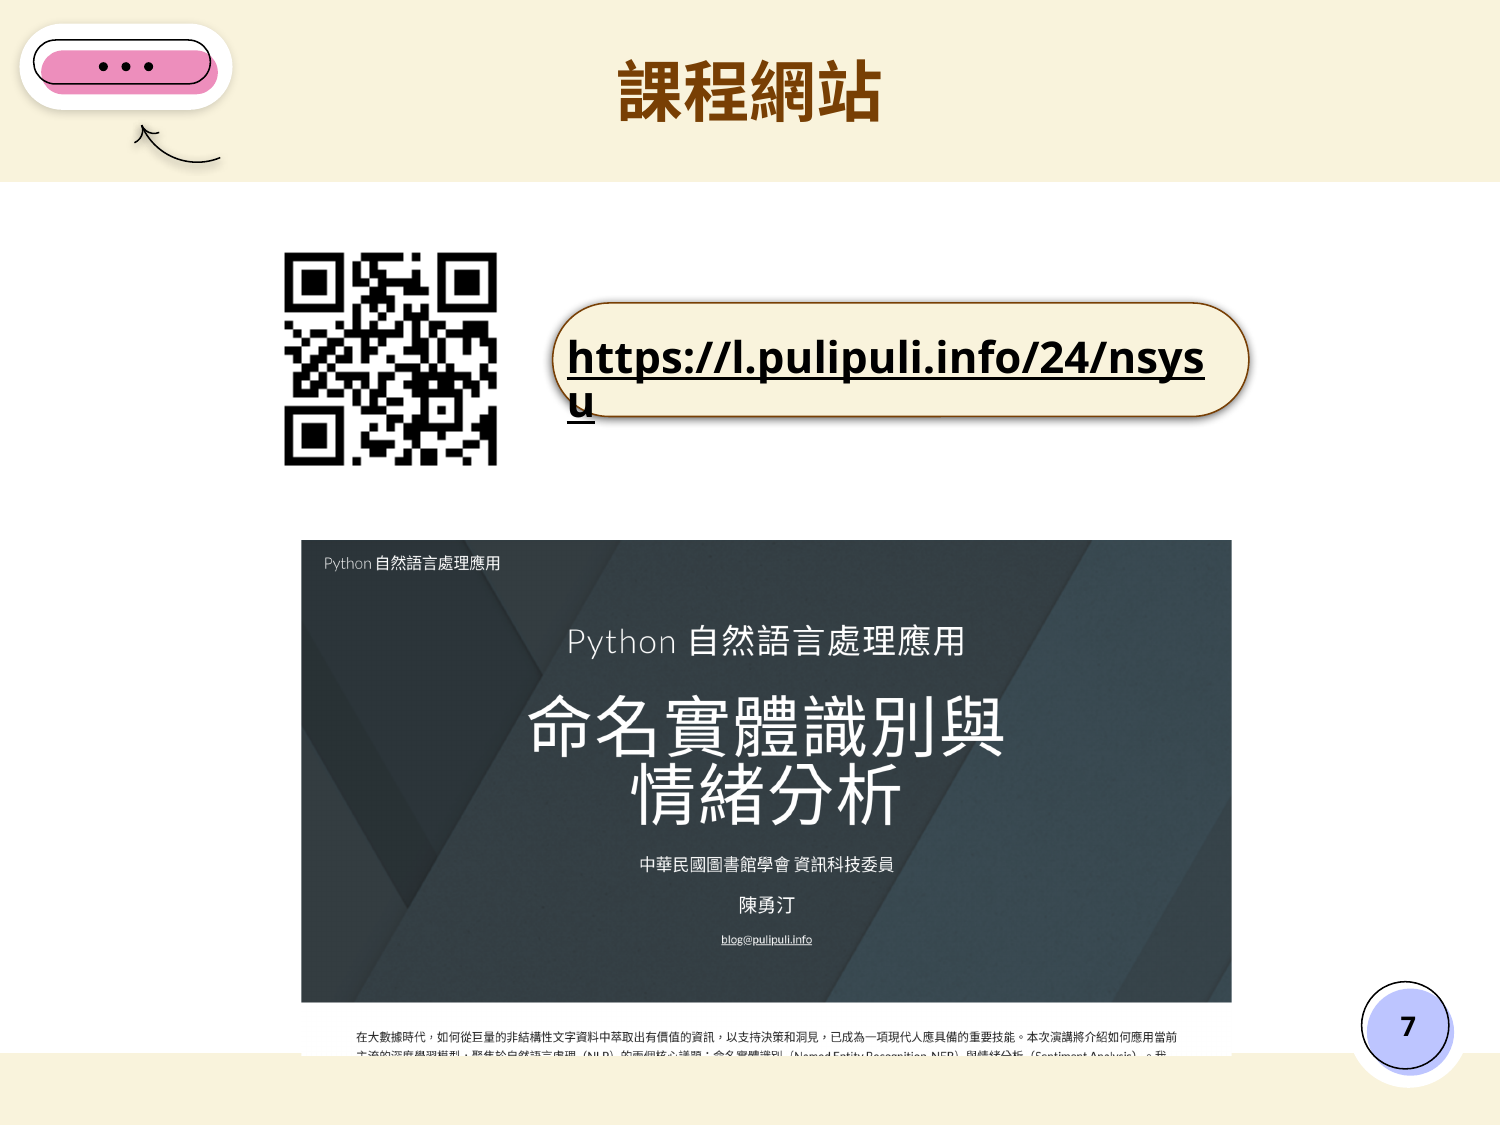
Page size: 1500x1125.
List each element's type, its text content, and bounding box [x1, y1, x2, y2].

picture [301, 539, 1232, 1056]
slide_number ‹#› [1363, 984, 1454, 1071]
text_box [551, 302, 1250, 417]
picture [250, 219, 531, 500]
title 課程網站 [232, 23, 1268, 171]
